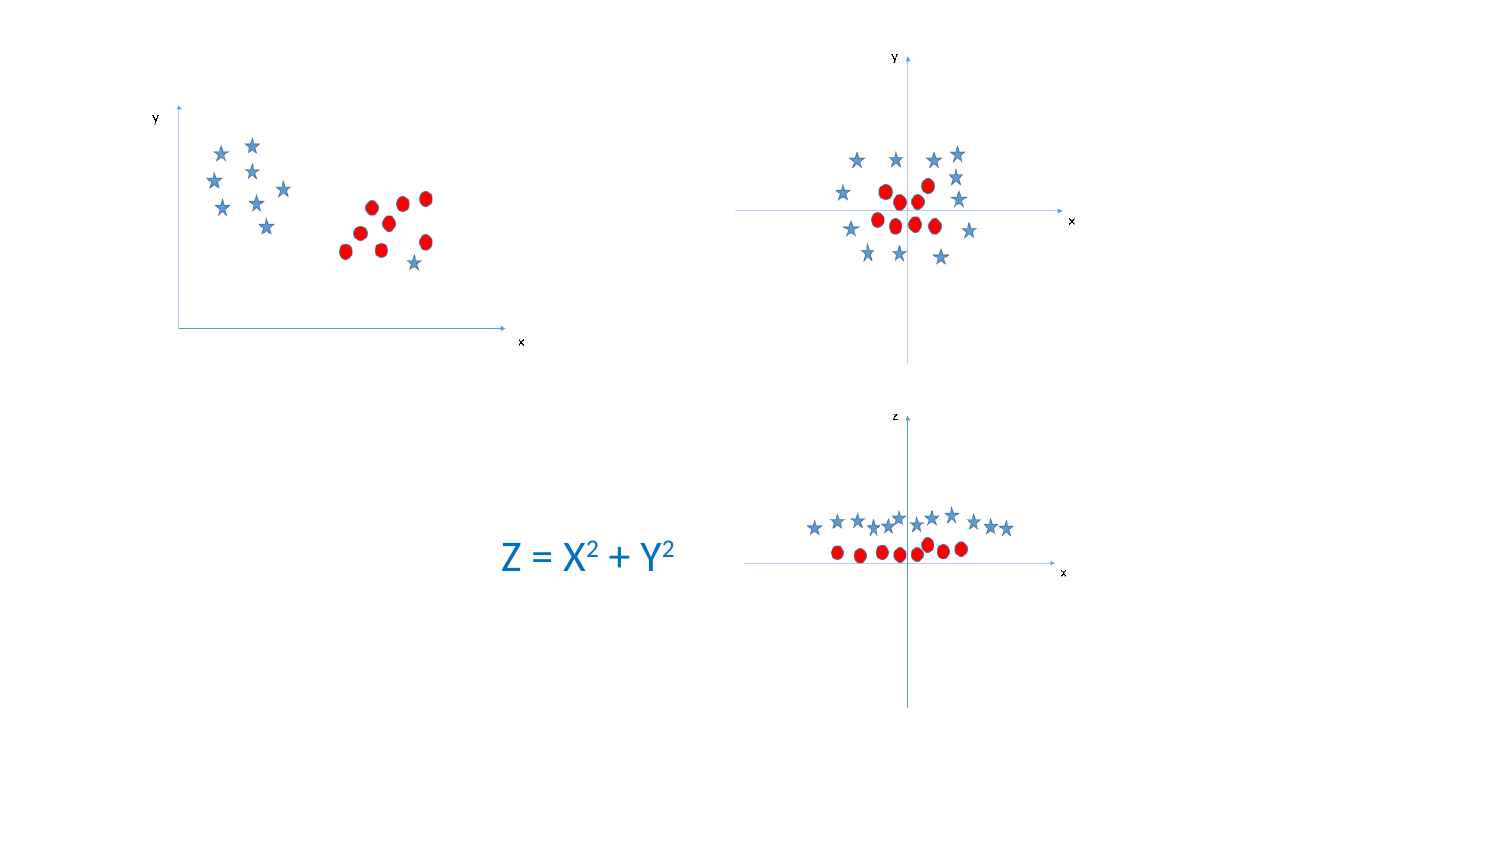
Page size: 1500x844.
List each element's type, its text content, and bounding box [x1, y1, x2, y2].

picture [719, 410, 1073, 713]
text_box Z = X2 + Y2 [486, 519, 690, 588]
picture [694, 27, 1098, 376]
picture [121, 89, 538, 360]
